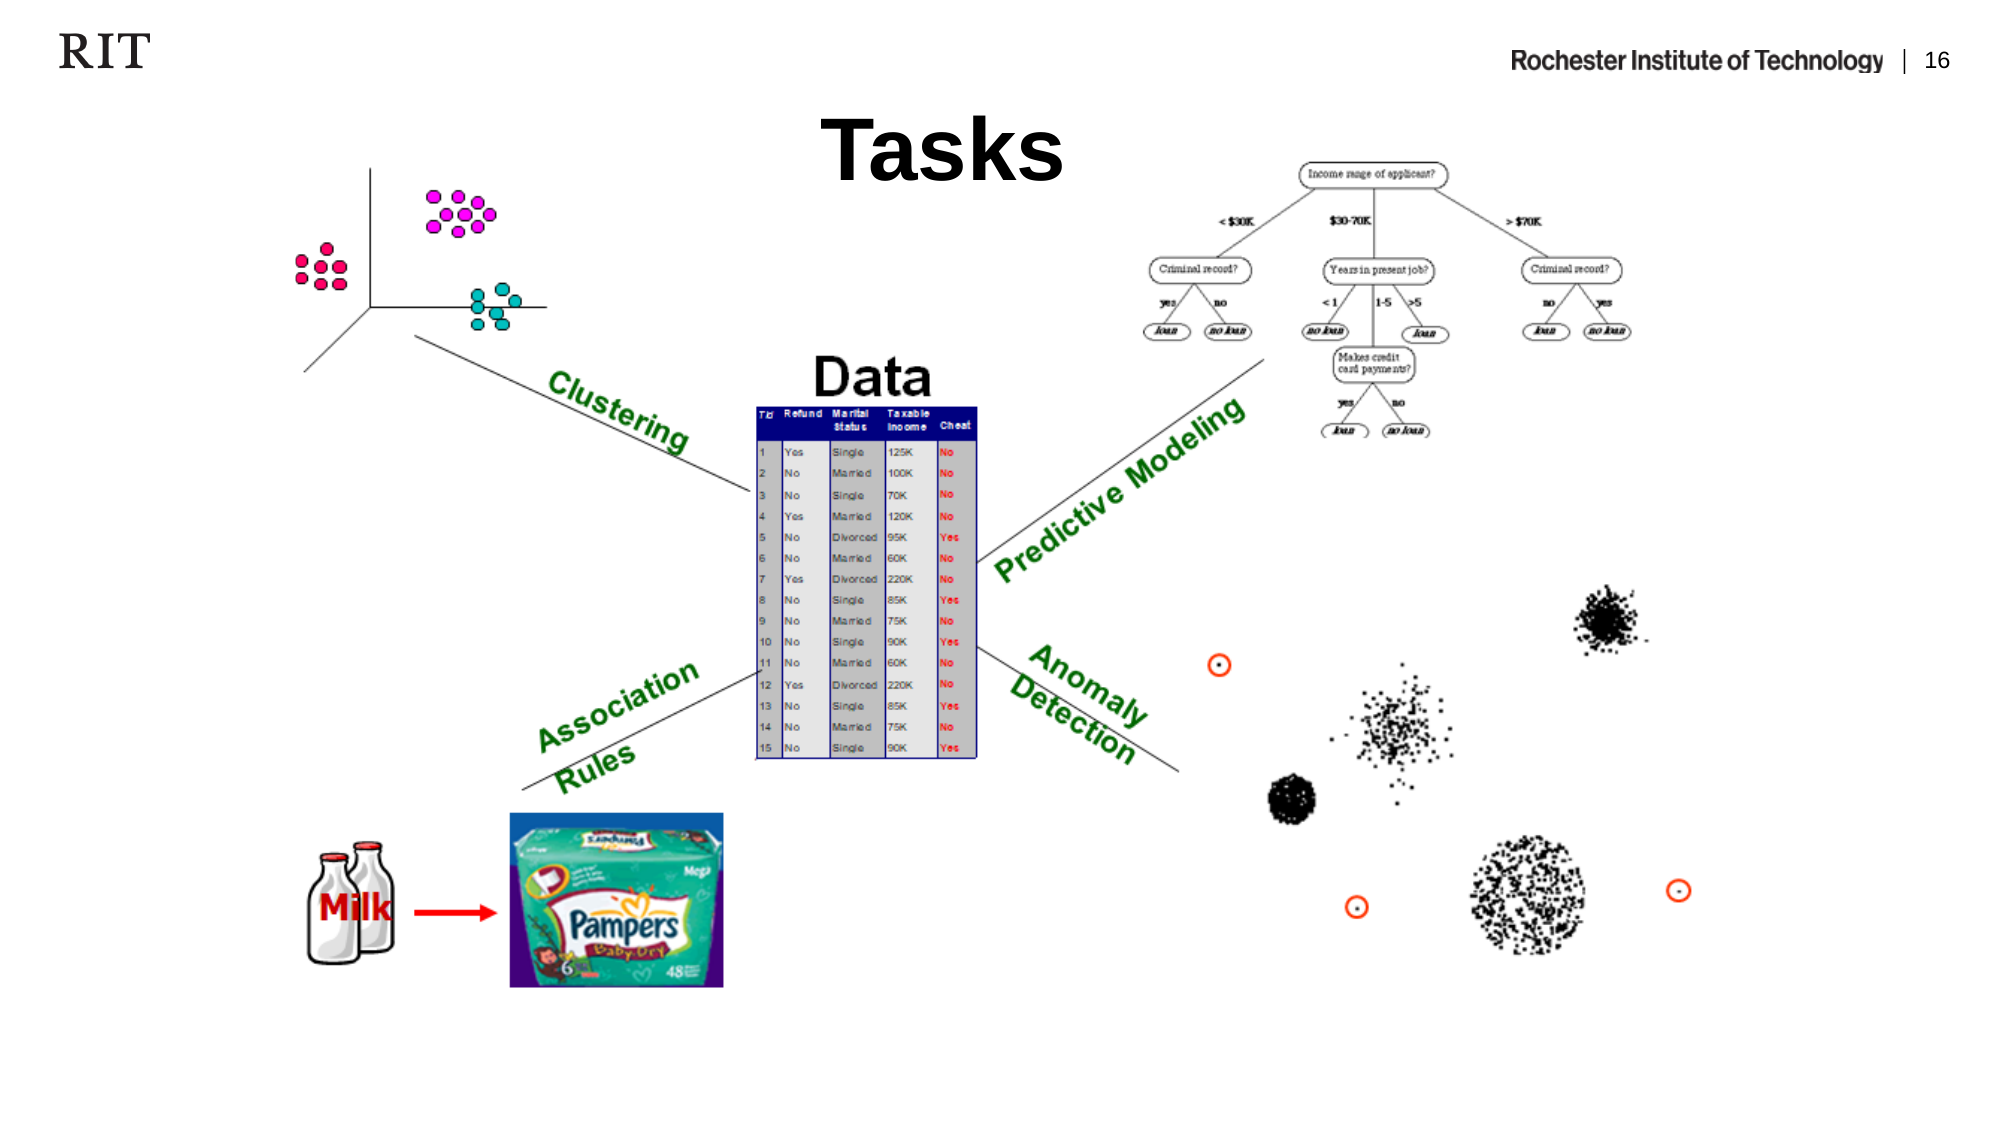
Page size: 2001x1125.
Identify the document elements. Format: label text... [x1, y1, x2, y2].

picture [295, 156, 1705, 1003]
text_box Tasks [800, 57, 1169, 154]
